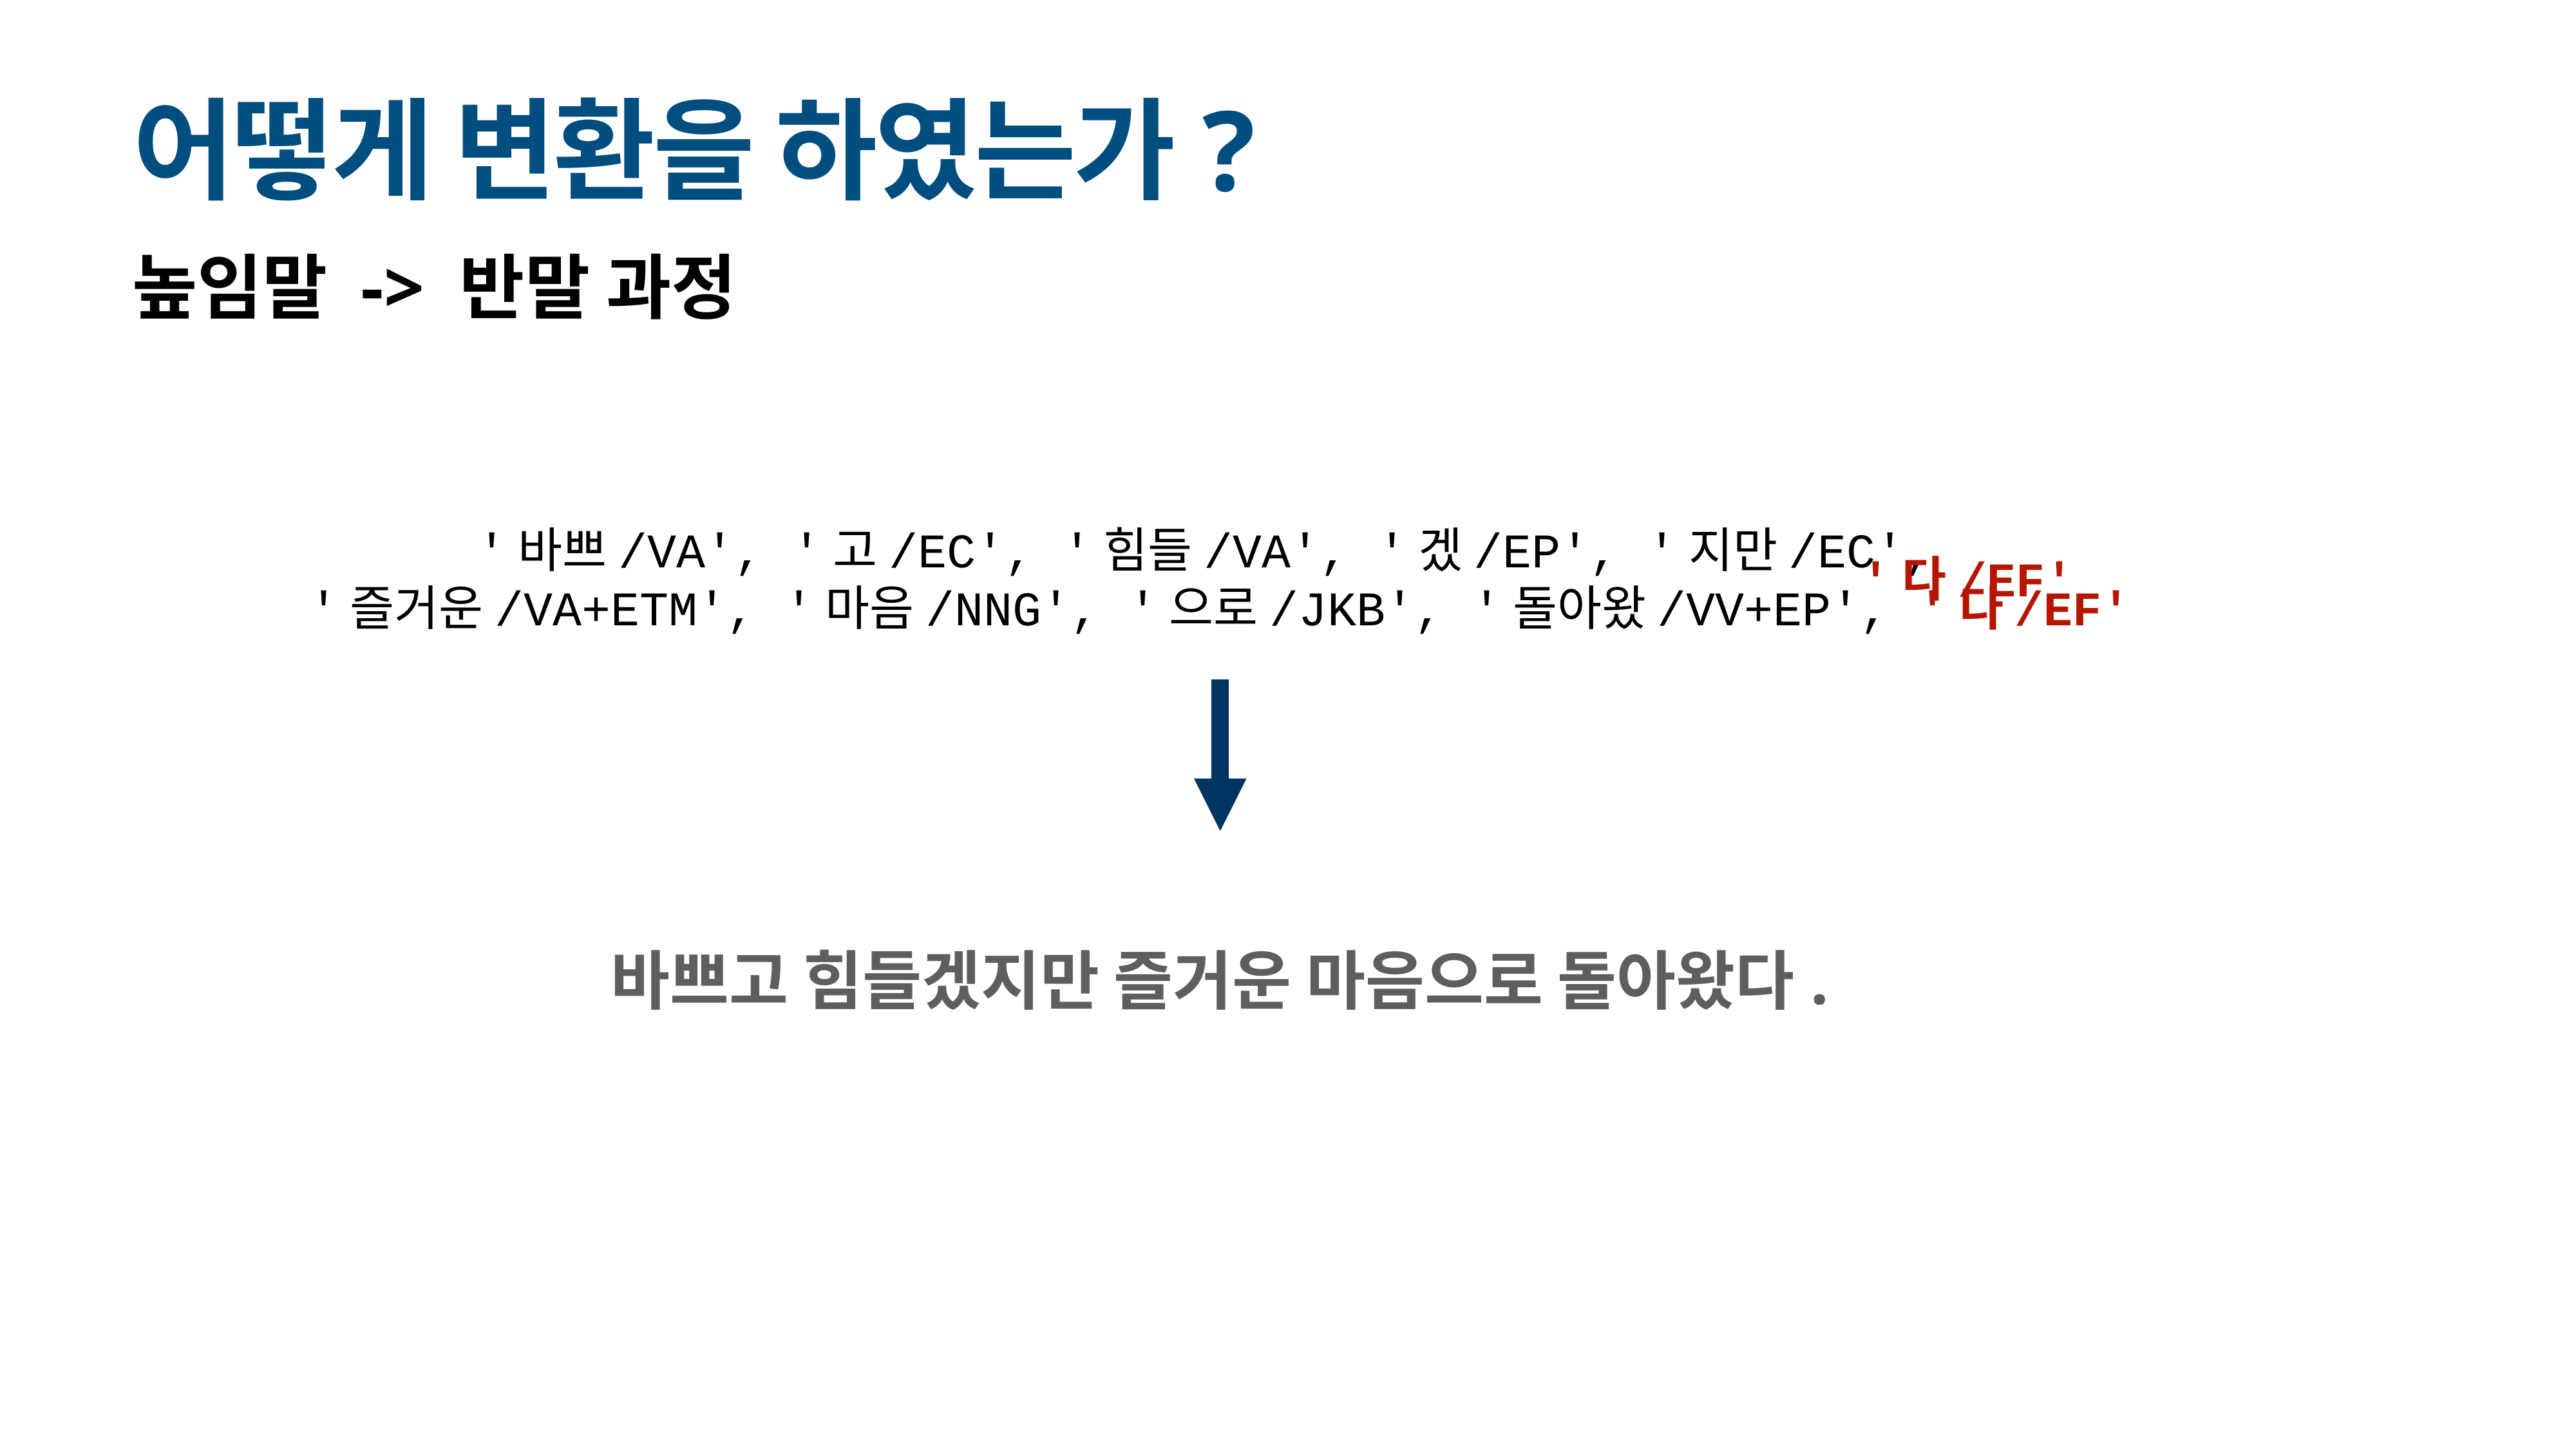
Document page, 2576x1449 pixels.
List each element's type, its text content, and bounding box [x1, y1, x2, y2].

list 높임말 -> 반말 과정 [127, 252, 2449, 337]
title 어떻게 변환을 하였는가? [127, 100, 2449, 252]
text_box 바쁘고 힘들겠지만 즐거운 마음으로 돌아왔다. [605, 934, 1835, 1023]
text_box '다/EF' [1856, 543, 2080, 612]
text_box [1216, 679, 1224, 831]
text_box '바쁘/VA', '고/EC', '힘들/VA', '겠/EP', '지만/EC', '즐거운/VA+ETM', '마음/NNG', '으로/JKB', '돌아왔/VV+EP', '다/EF' [157, 514, 2283, 641]
